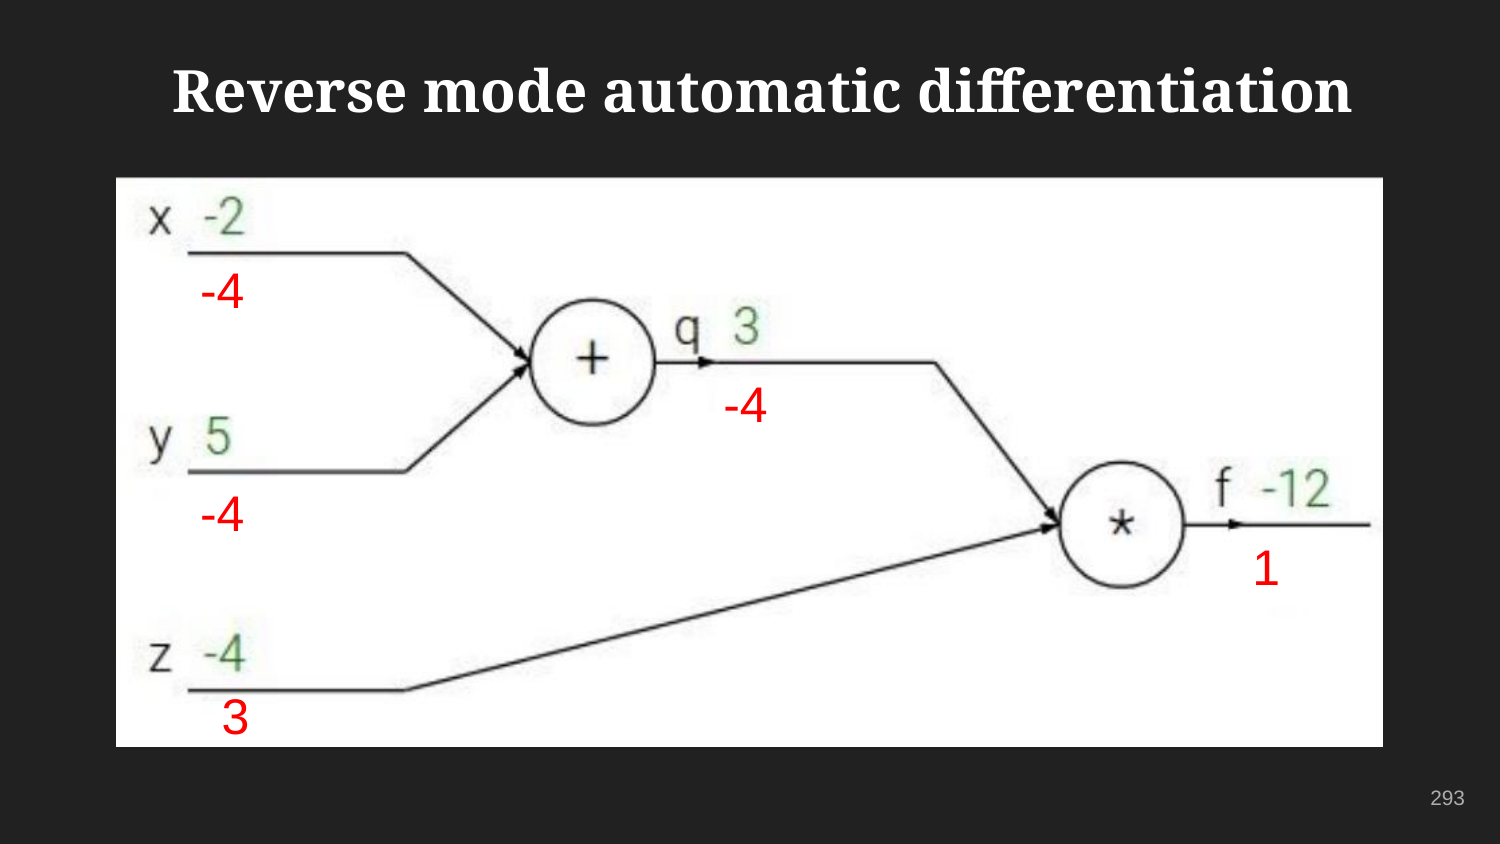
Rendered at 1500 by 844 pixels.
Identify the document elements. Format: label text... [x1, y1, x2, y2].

picture [116, 177, 1384, 747]
slide_number 293 [1389, 764, 1480, 830]
title Reverse mode automatic differentiation [99, 38, 1428, 164]
